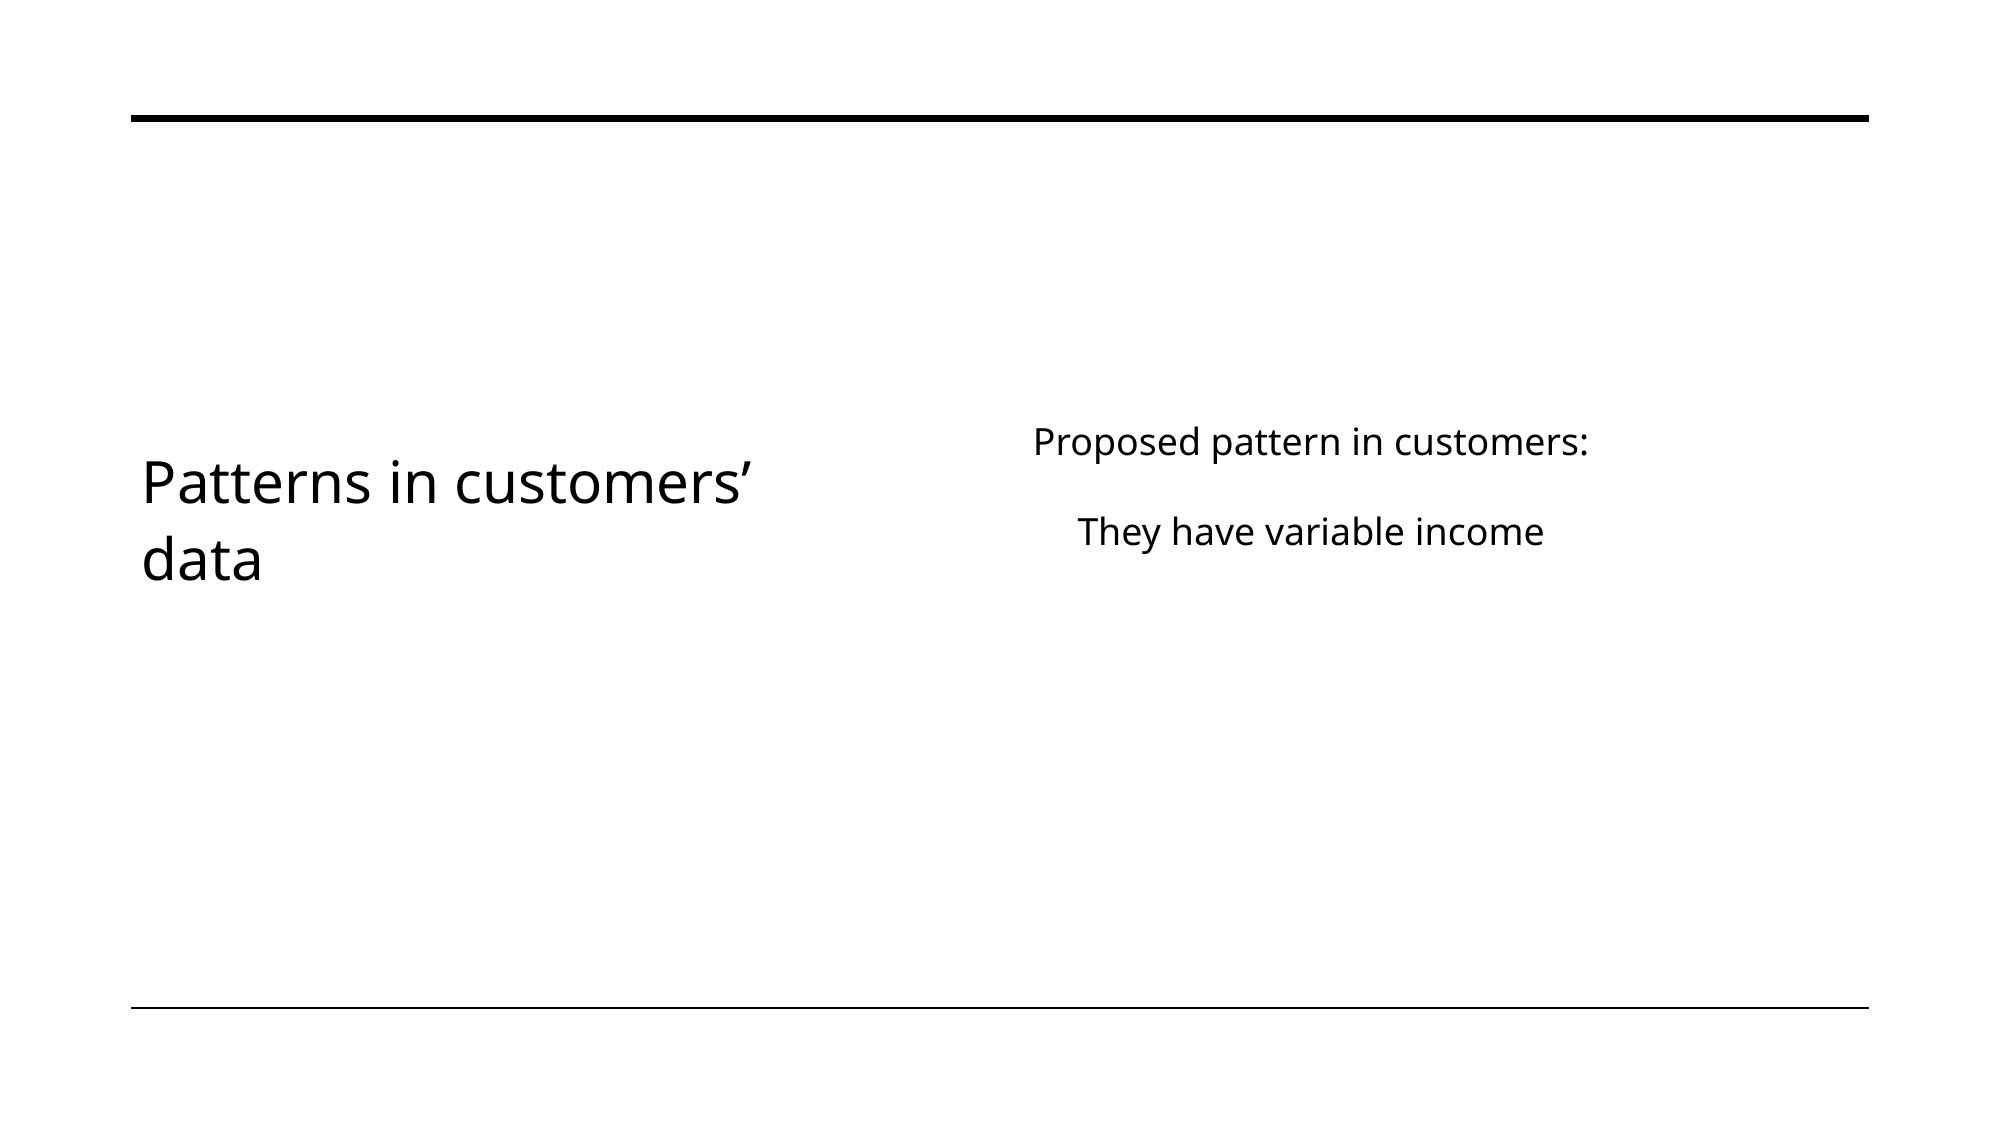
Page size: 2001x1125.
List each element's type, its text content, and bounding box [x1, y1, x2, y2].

text_box Patterns in customers’ data [89, 430, 835, 600]
text_box Proposed pattern in customers: They have variable income [1018, 410, 1605, 561]
